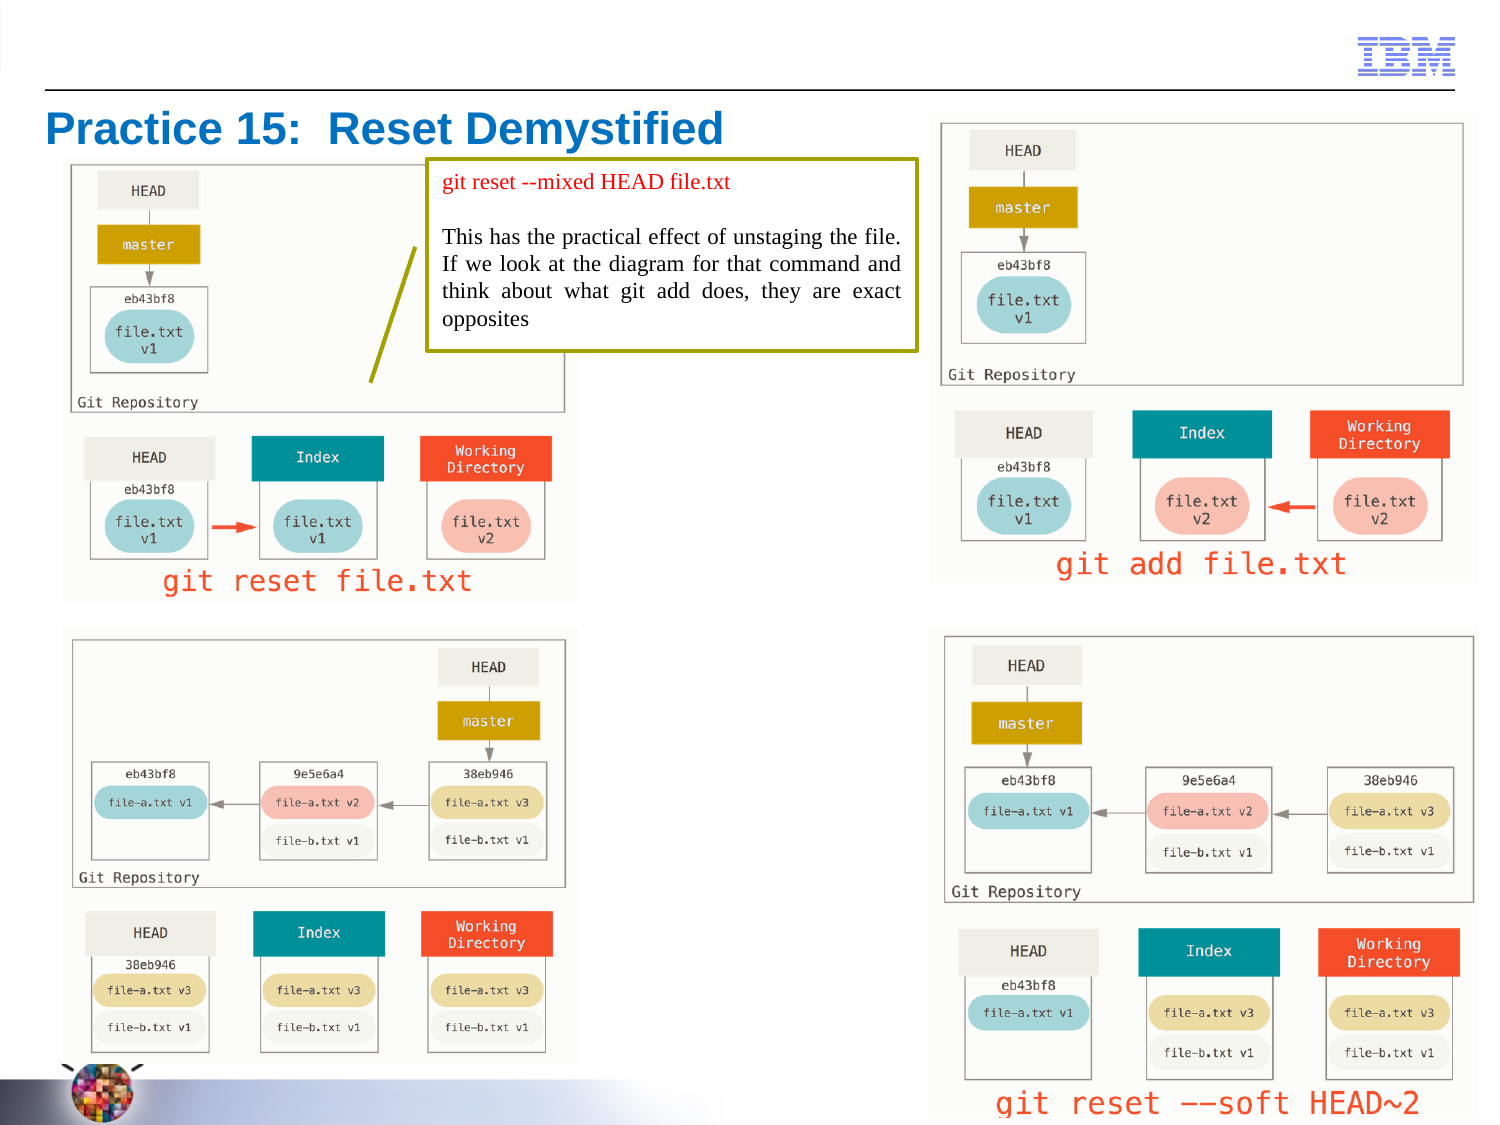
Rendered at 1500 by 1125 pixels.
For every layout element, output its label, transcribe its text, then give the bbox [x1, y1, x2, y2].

title Practice 15: Reset Demystified [29, 97, 1456, 160]
picture [1358, 37, 1455, 76]
picture [0, 627, 724, 1125]
picture [929, 114, 1480, 583]
picture [62, 157, 579, 604]
text_box git reset --mixed HEAD file.txt This has the practical effect of unstaging the file. If we look at the diagram for that command and think about what git add does, they are exact opposites [579, 157, 919, 353]
picture [928, 627, 1480, 1118]
